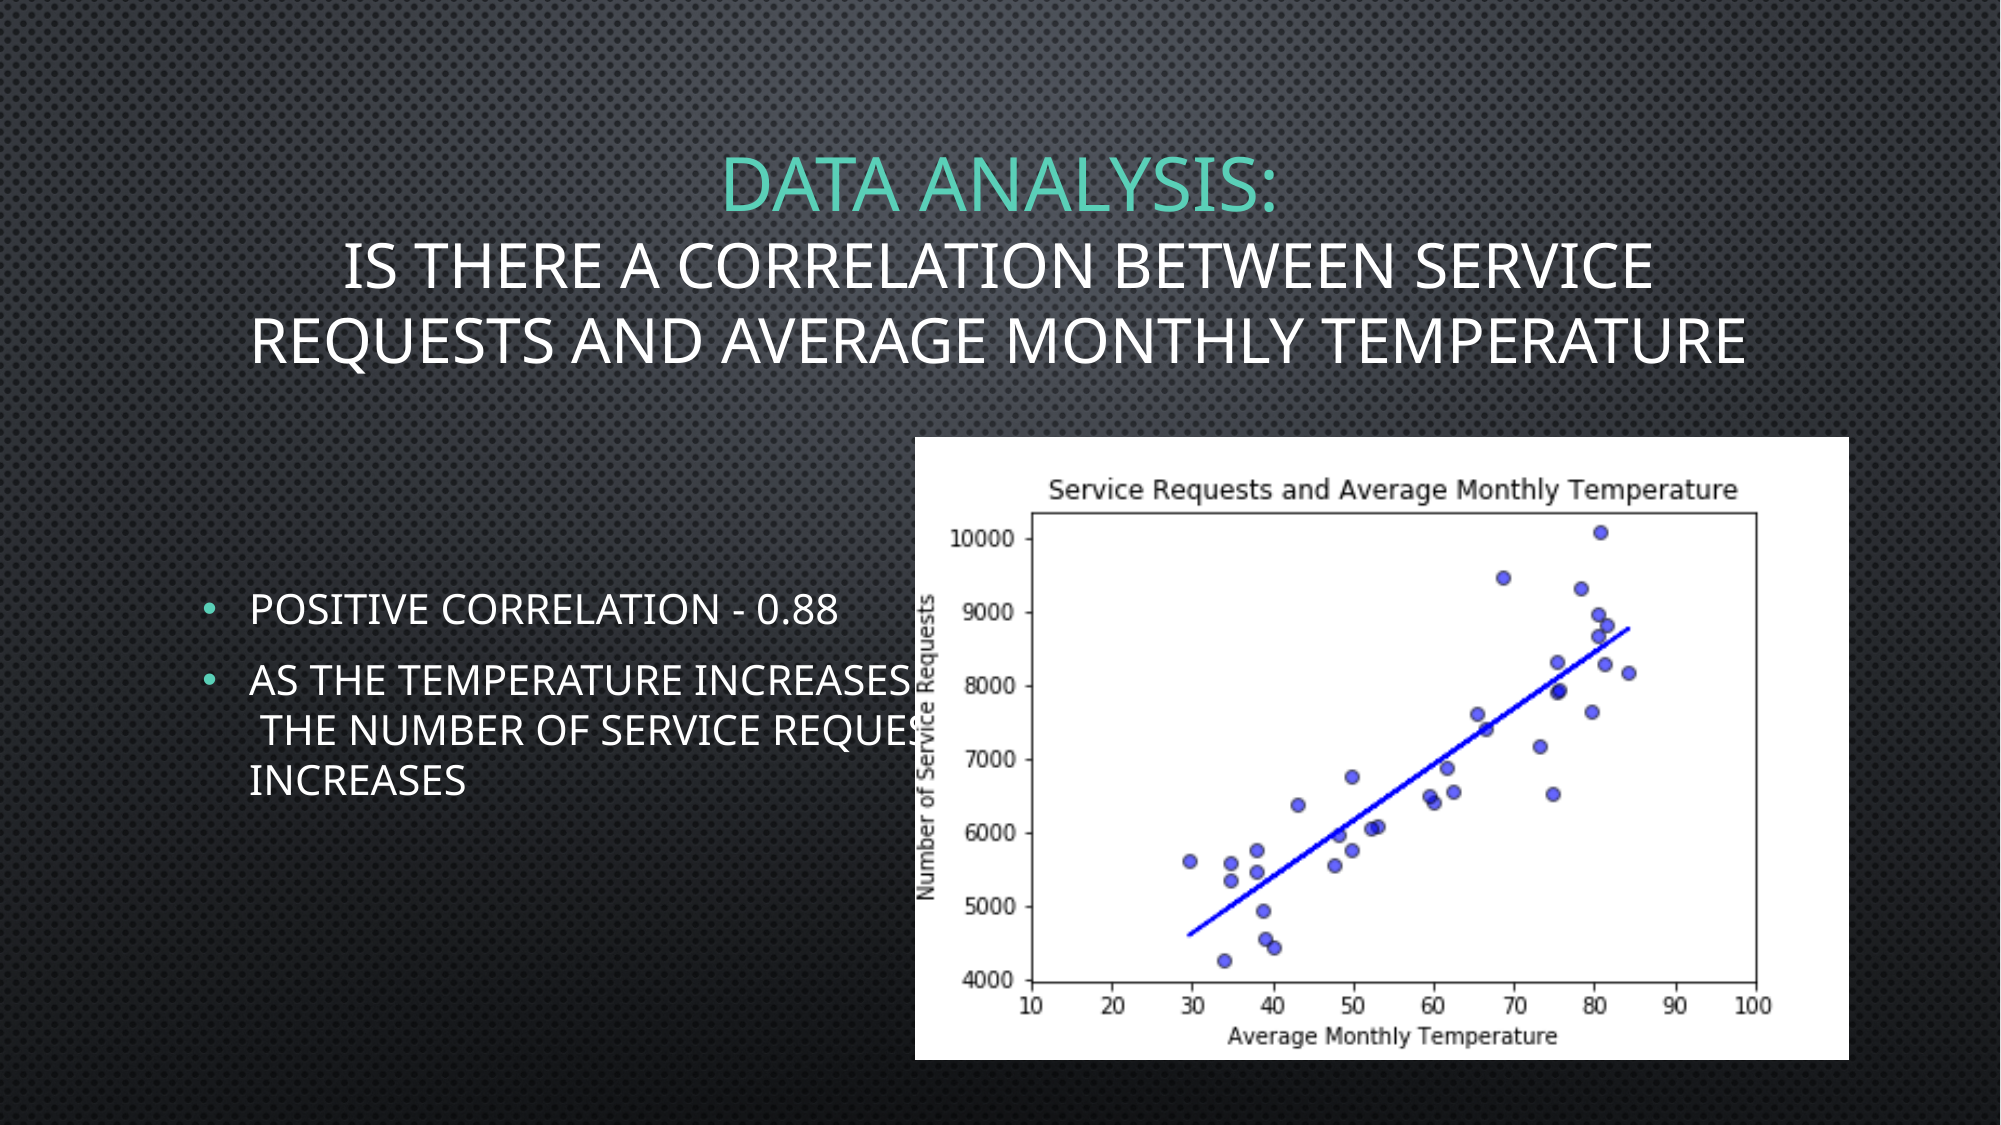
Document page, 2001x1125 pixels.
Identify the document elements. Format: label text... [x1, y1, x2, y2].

picture [915, 437, 1850, 1060]
list Positive Correlation - 0.88 As the temperature increases the number of service requests increases [187, 437, 915, 950]
title Data Analysis: Is there a Correlation between Service Requests and Average Monthly Temperature [187, 99, 1813, 413]
